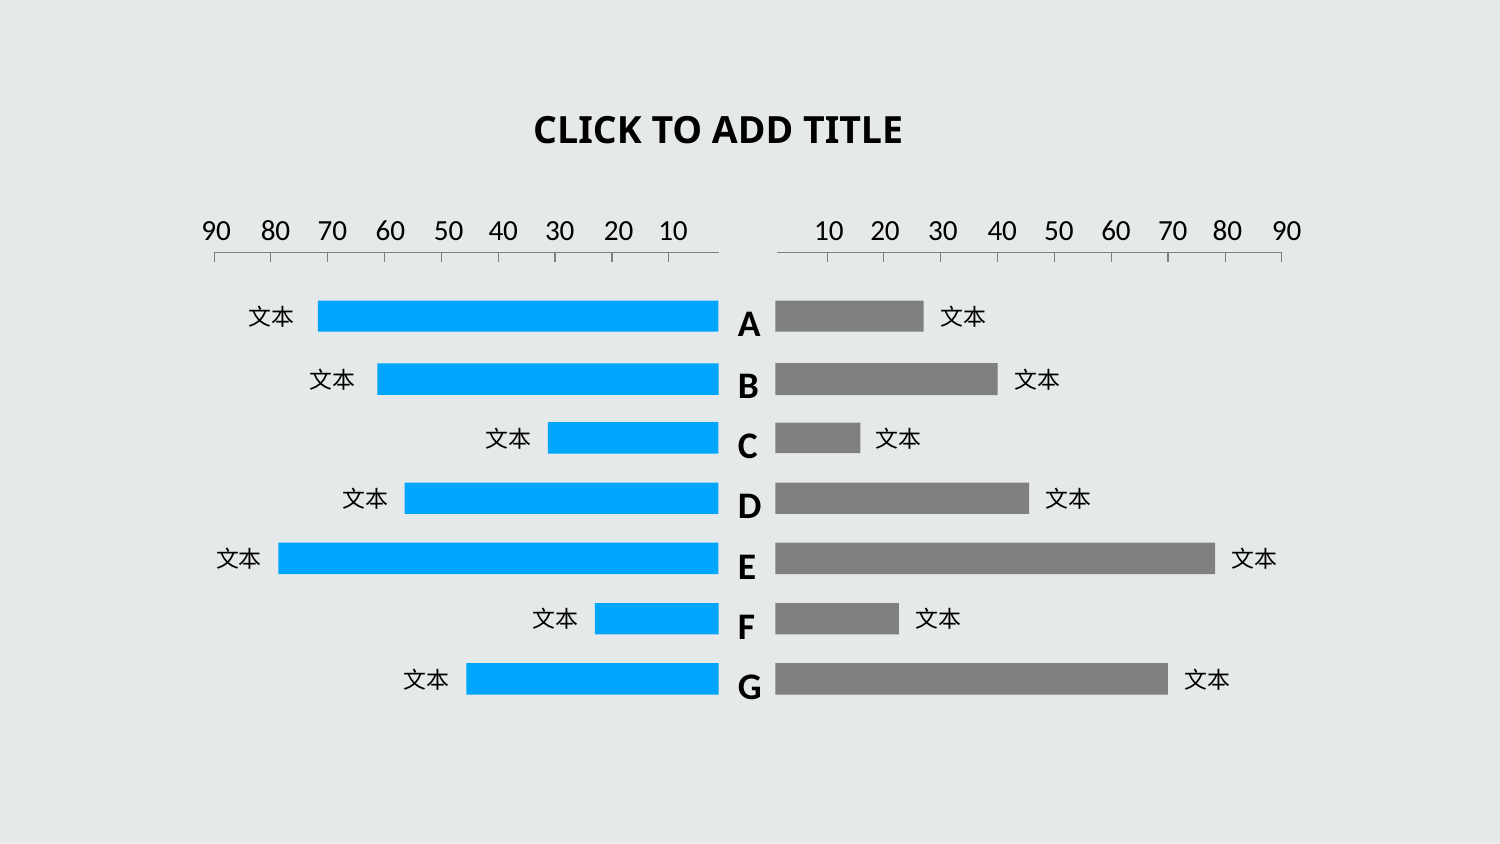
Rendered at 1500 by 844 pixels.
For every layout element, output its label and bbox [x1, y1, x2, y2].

text_box [186, 98, 1317, 716]
